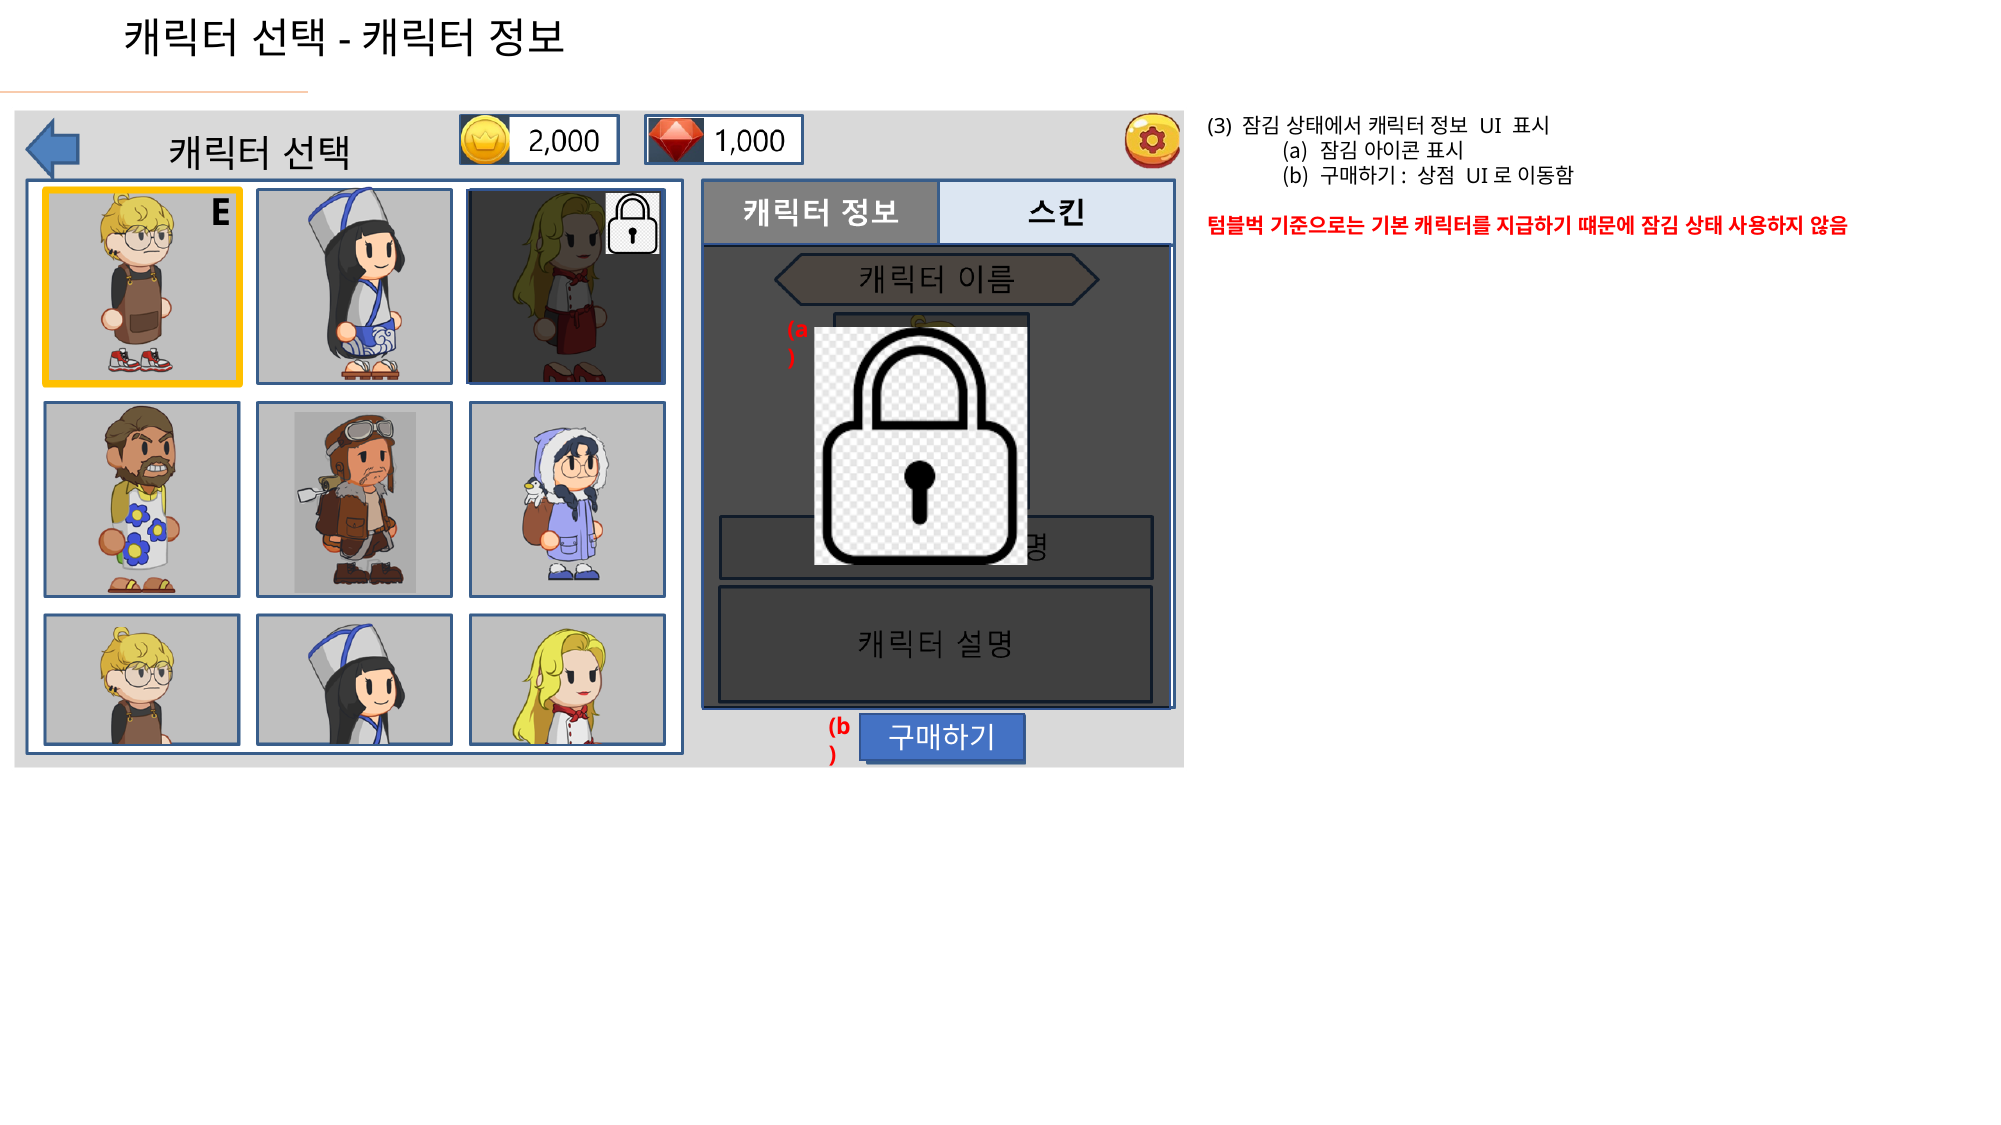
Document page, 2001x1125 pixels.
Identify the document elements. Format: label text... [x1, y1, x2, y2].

text_box 캐릭터 선택-캐릭터 정보 [109, 10, 2000, 104]
text_box (3) 잠김 상태에서 캐릭터 정보 UI 표시 잠김 아이콘 표시 구매하기: 상점 UI로 이동함 텀블벅 기준으로는 기본 캐릭터를 지급하기 떄문에 잠김 상태 사용하지 않음 [1192, 105, 1969, 245]
picture [11, 106, 1190, 775]
